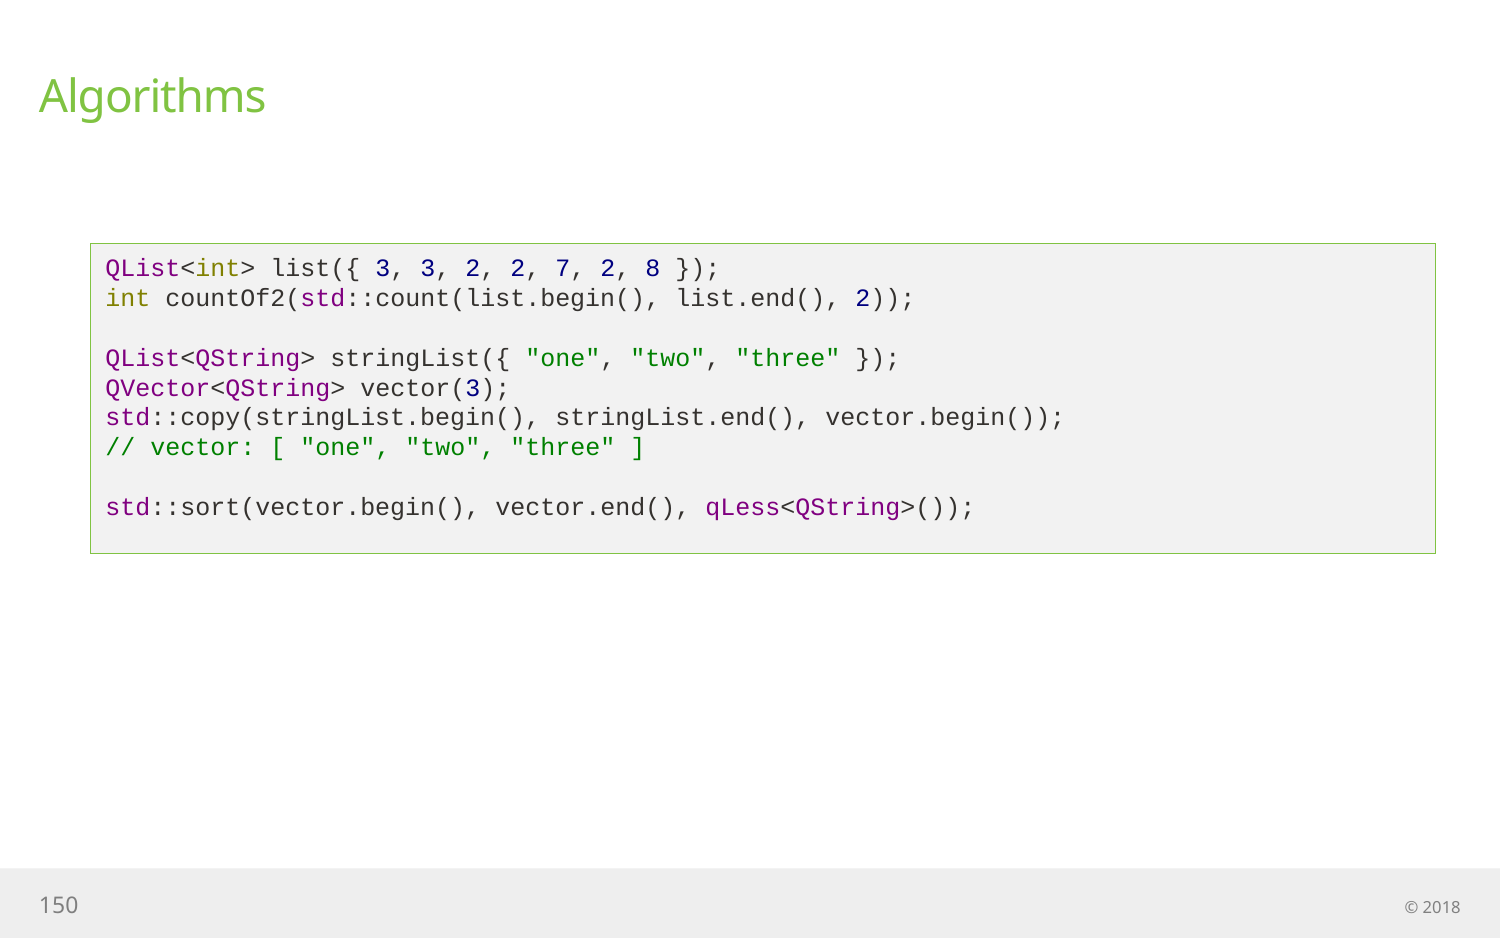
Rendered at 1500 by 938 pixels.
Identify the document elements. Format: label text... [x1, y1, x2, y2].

footer © 2018 [1188, 896, 1461, 917]
title Algorithms [39, 66, 1052, 195]
slide_number 150 [39, 892, 410, 921]
text_box QList<int> list({ 3, 3, 2, 2, 7, 2, 8 }); int countOf2(std::count(list.begin(), list.end(), 2)); QList<QString> stringList({ "one", "two", "three" }); QVector<QString> vector(3); std::copy(stringList.begin(), stringList.end(), vector.begin()); // vector: [ "one", "two", "three" ] std::sort(vector.begin(), vector.end(), qLess<QString>()); [90, 243, 1436, 554]
